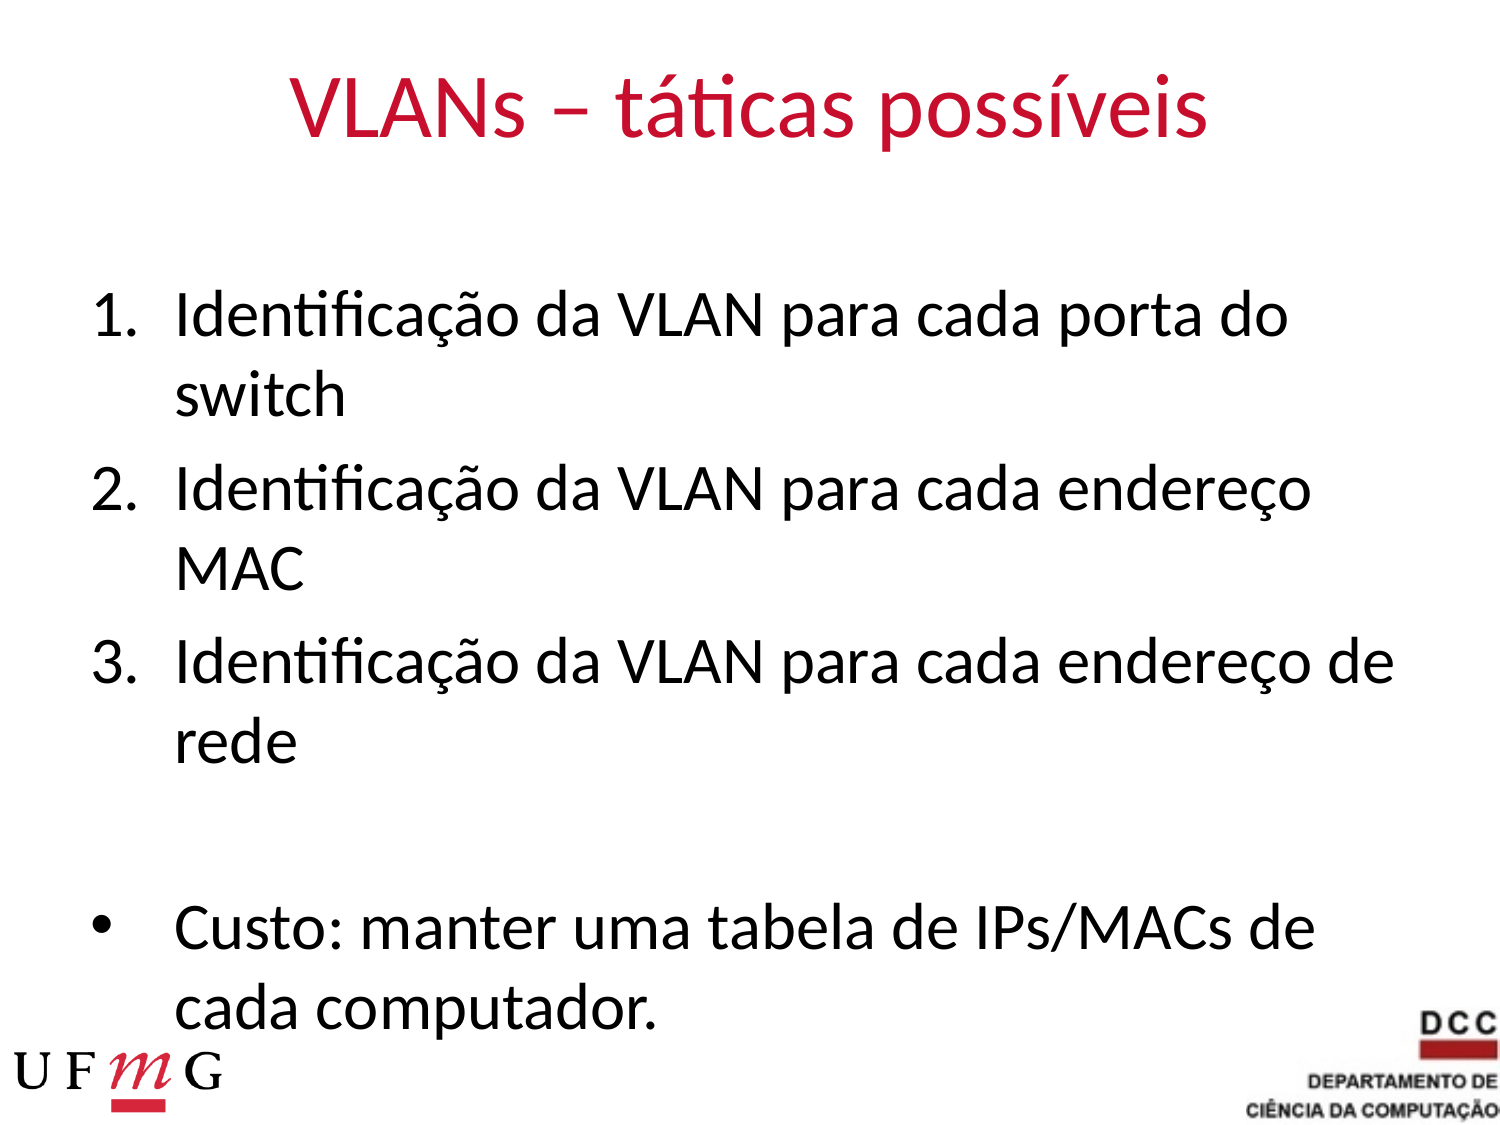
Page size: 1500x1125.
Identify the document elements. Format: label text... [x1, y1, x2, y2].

list Identificação da VLAN para cada porta do switch Identificação da VLAN para cada endereço MAC Identificação da VLAN para cada endereço de rede Custo: manter uma tabela de IPs/MACs de cada computador. [75, 262, 1425, 1005]
title VLANs – táticas possíveis [75, 7, 1425, 195]
picture [1246, 1007, 1500, 1125]
picture [5, 1034, 231, 1123]
